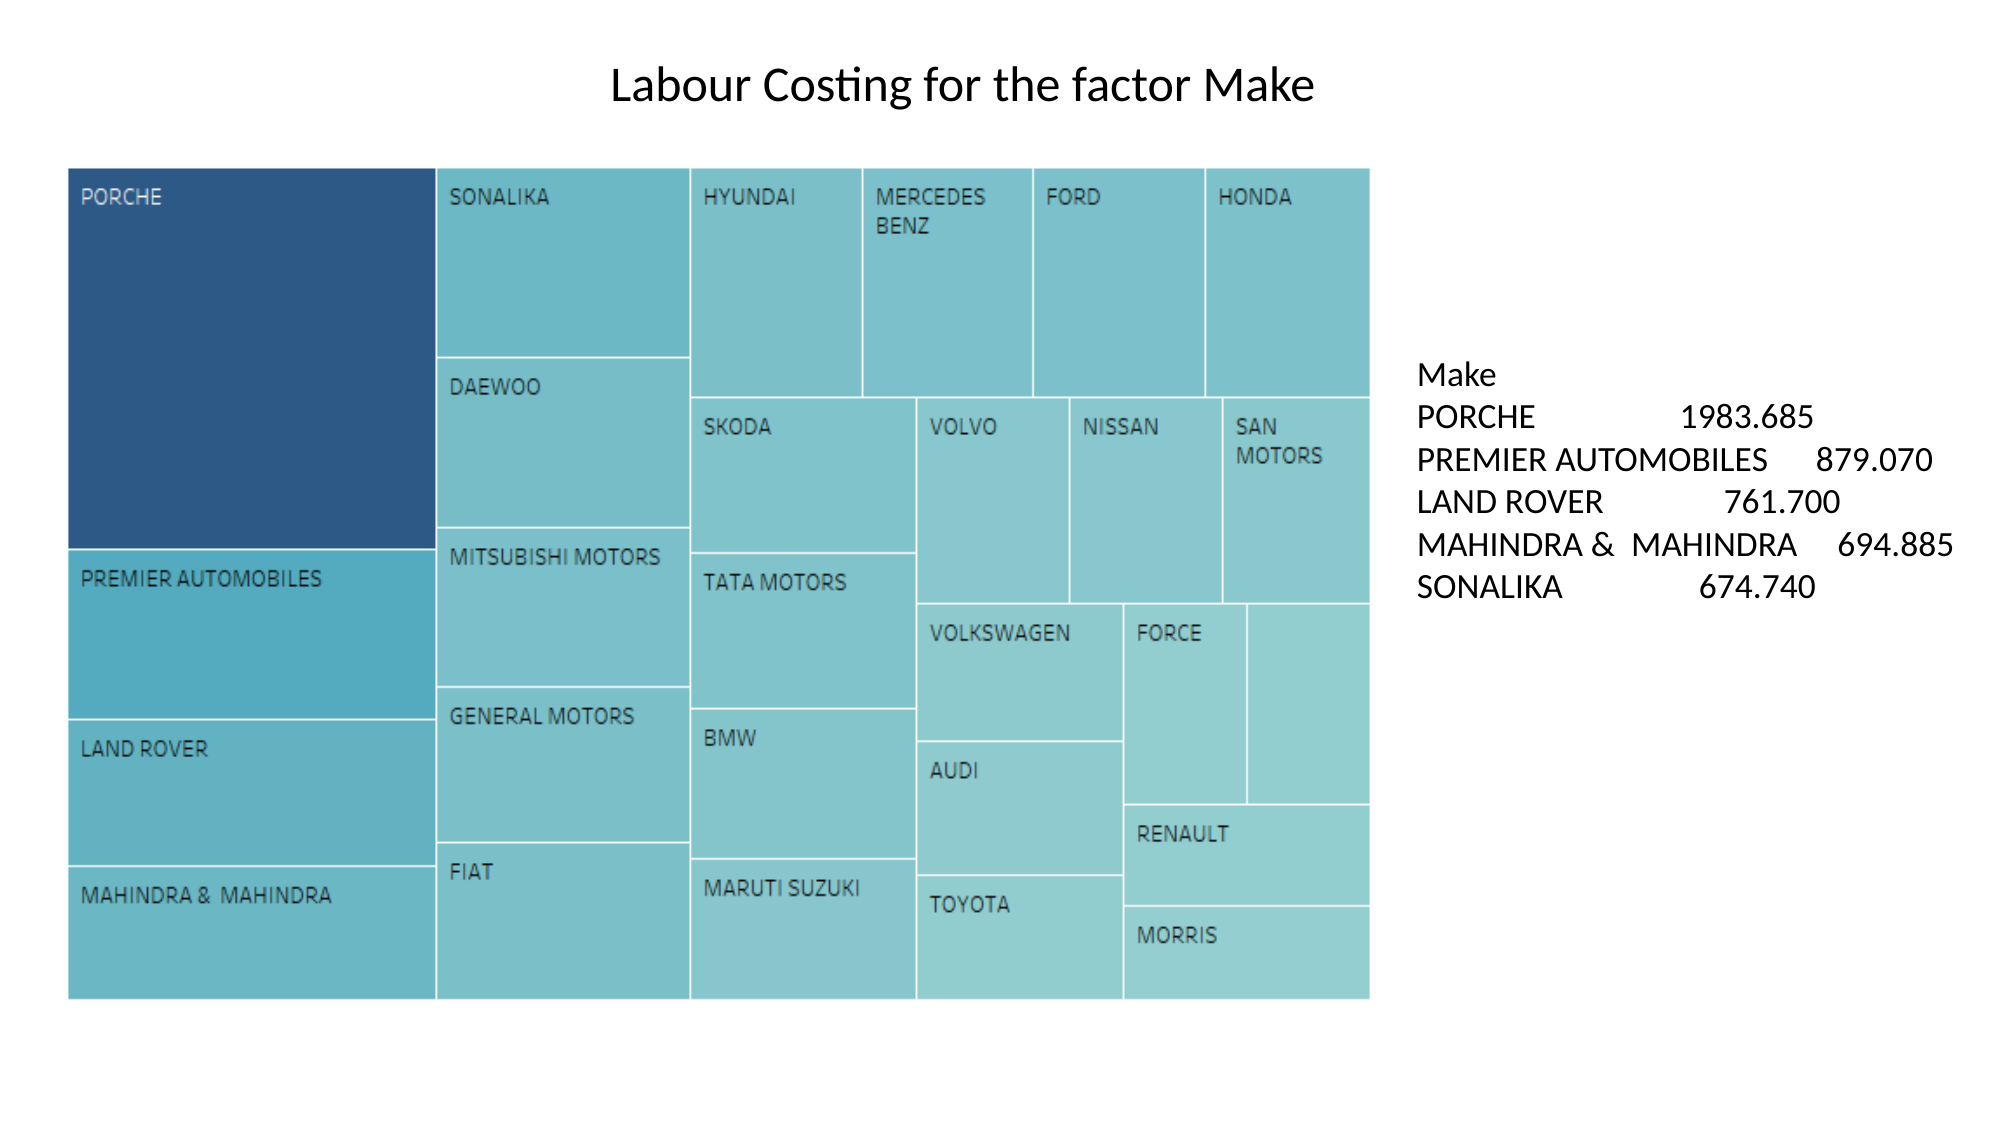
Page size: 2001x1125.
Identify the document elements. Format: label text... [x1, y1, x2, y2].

text_box Labour Costing for the factor Make [463, 43, 1463, 119]
text_box Make PORCHE 1983.685 PREMIER AUTOMOBILES 879.070 LAND ROVER 761.700 MAHINDRA & MAHINDRA 694.885 SONALIKA 674.740 [1402, 343, 2000, 614]
picture [60, 162, 1377, 1006]
